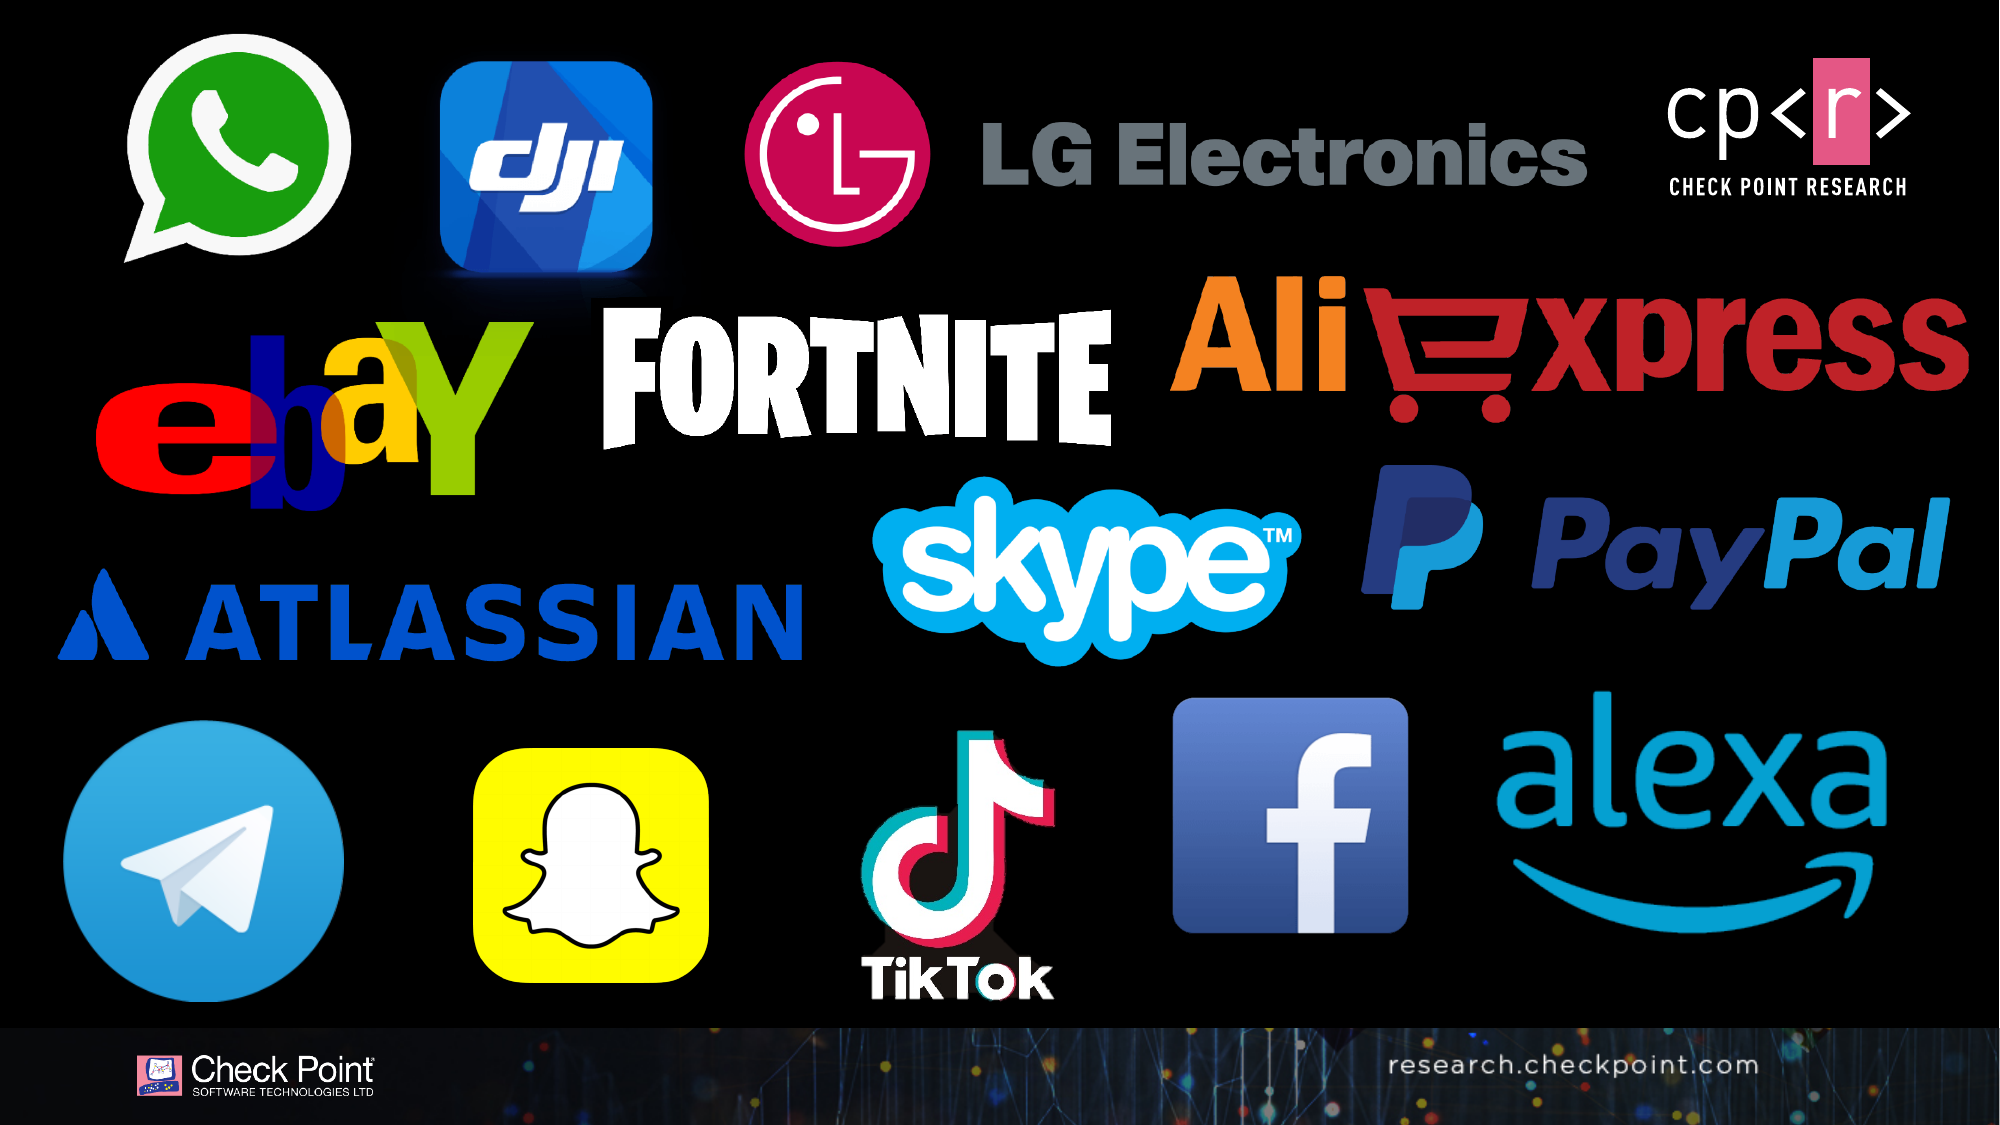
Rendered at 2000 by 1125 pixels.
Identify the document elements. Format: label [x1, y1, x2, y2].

picture [116, 26, 371, 284]
text_box [219, 705, 557, 762]
picture [0, 465, 2000, 1125]
picture [743, 57, 2000, 454]
picture [63, 720, 344, 1002]
picture [95, 44, 1126, 511]
